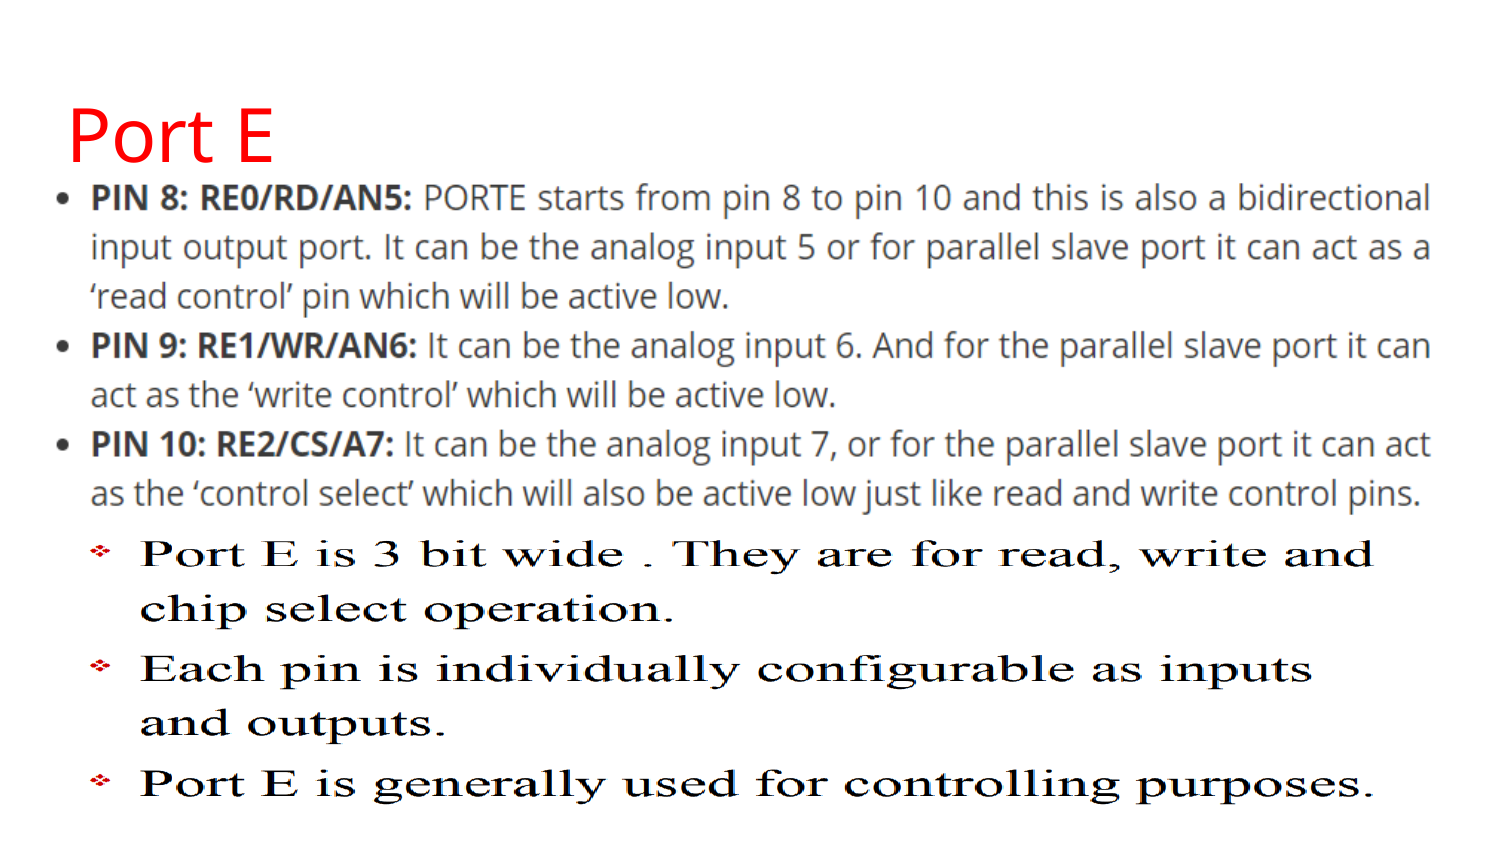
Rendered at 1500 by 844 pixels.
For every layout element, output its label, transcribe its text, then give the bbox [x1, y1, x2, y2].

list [50, 179, 1450, 516]
title Port E [51, 72, 1449, 167]
picture [50, 516, 1450, 818]
